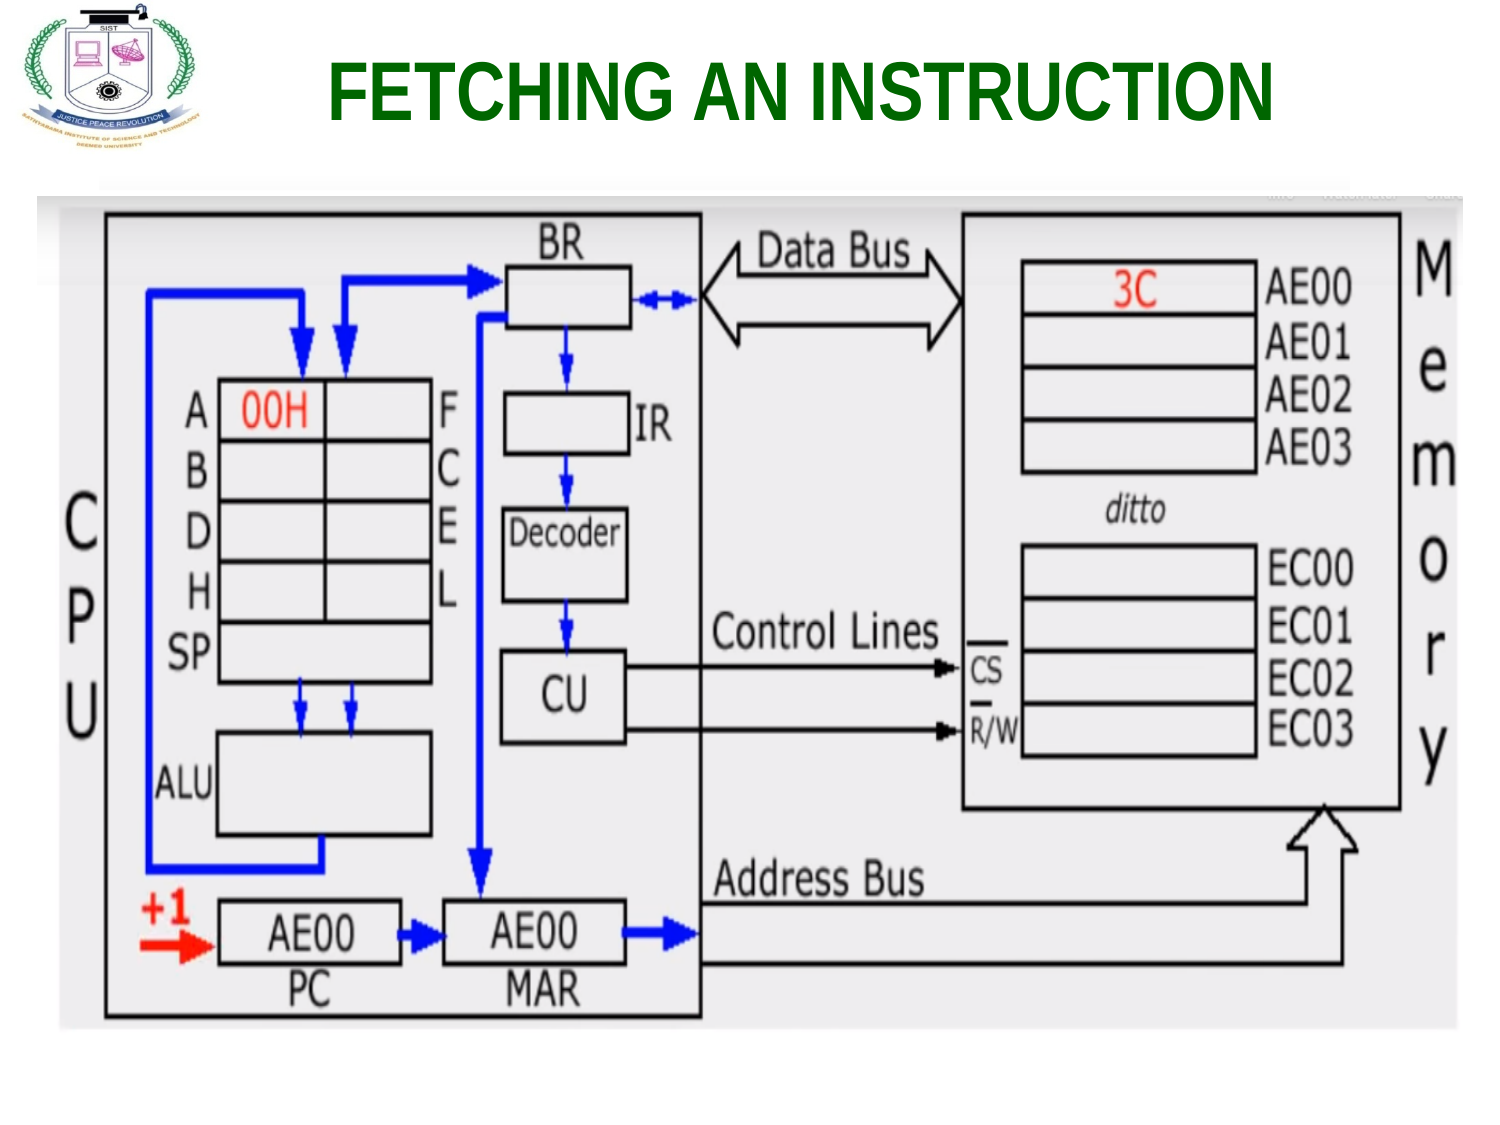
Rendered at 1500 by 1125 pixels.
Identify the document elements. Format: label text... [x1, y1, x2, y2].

text_box FETCHING AN INSTRUCTION [312, 29, 1350, 145]
picture [0, 0, 220, 163]
picture [37, 176, 1463, 1101]
